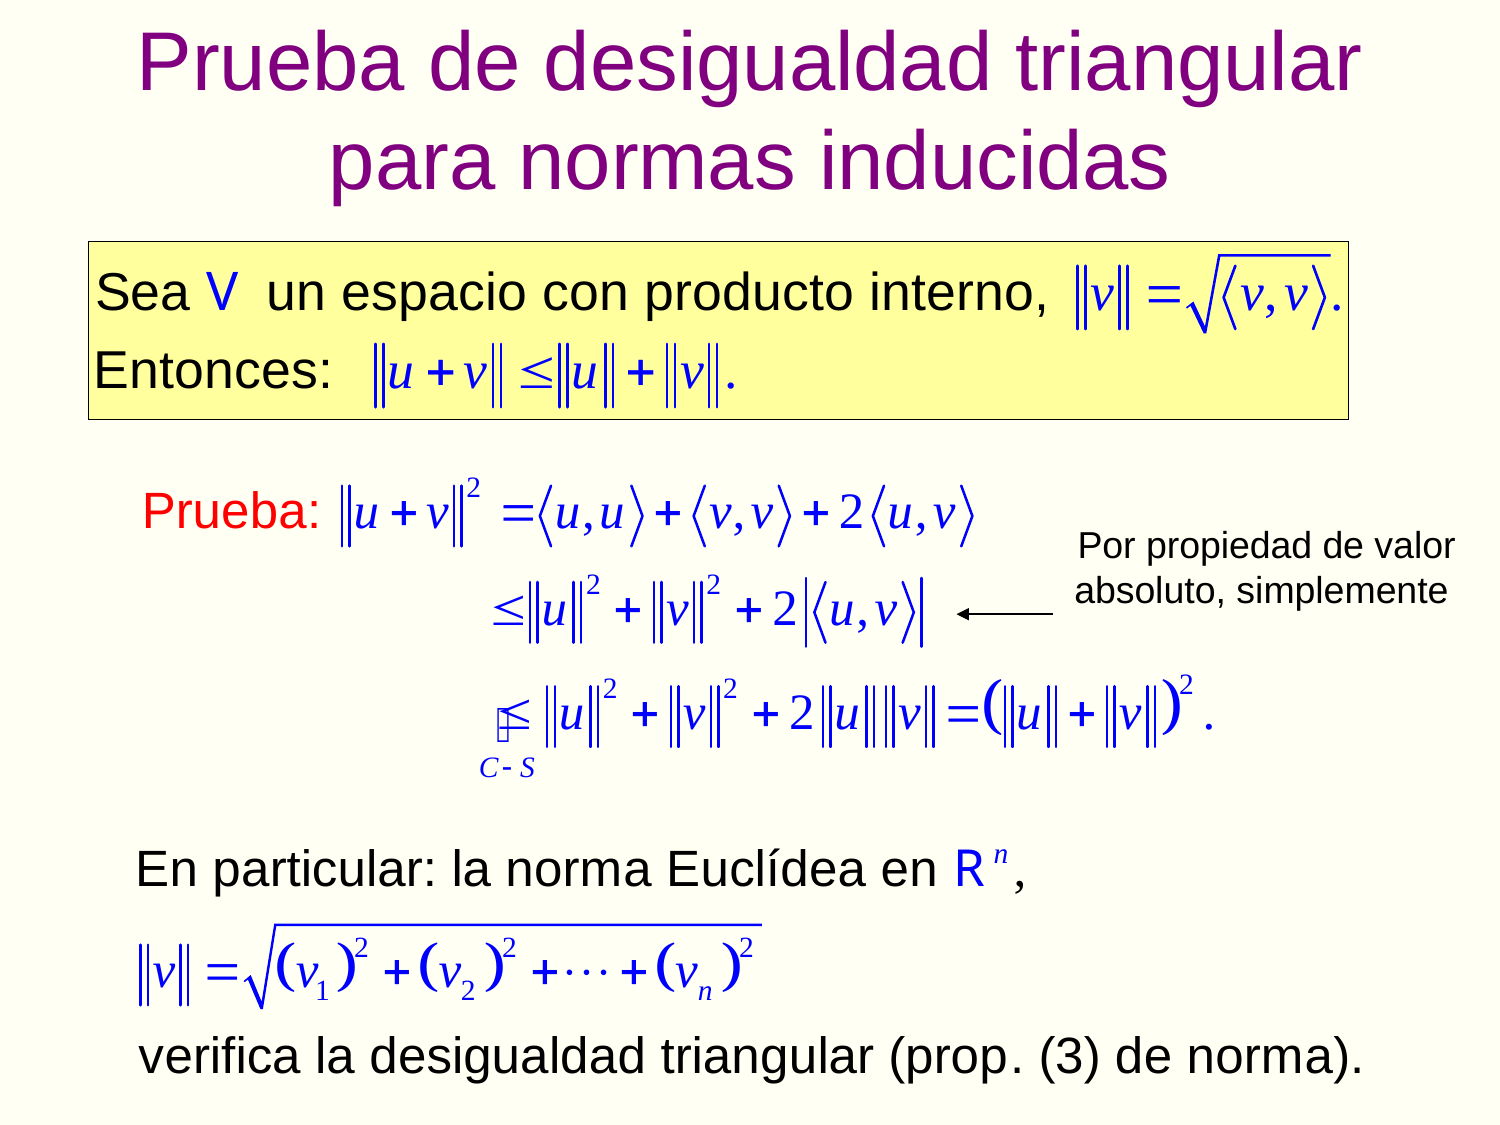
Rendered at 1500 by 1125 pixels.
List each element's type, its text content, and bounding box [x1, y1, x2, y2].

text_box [130, 830, 1370, 1095]
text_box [136, 463, 1222, 788]
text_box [88, 241, 1350, 420]
title Prueba de desigualdad triangular para normas inducidas [0, 34, 1500, 179]
